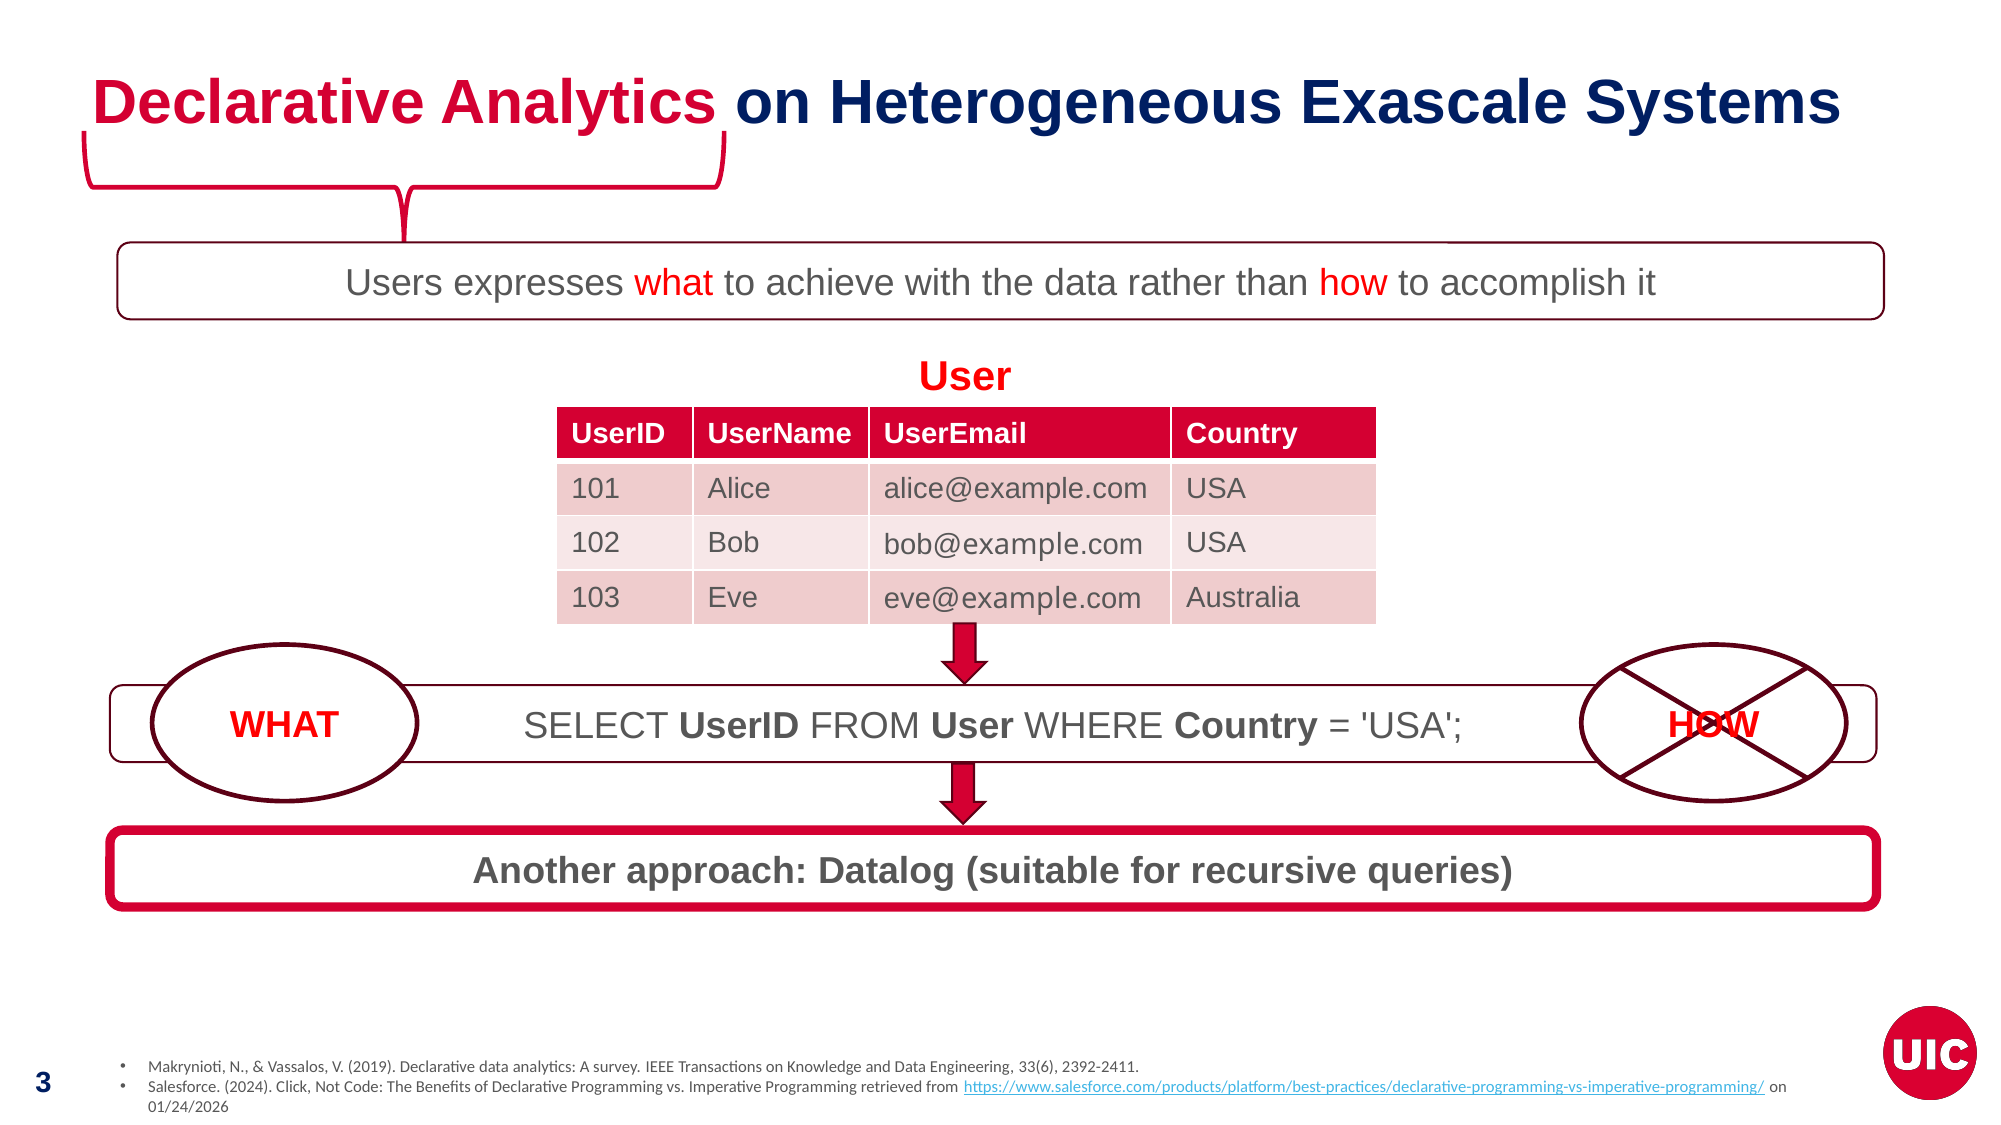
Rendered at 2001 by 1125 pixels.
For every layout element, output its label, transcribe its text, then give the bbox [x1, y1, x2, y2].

text_box [938, 762, 988, 826]
table_cell Australia [1172, 571, 1376, 624]
text_box HOW [1580, 643, 1848, 803]
picture [1880, 1004, 1980, 1102]
table_cell Eve [694, 571, 868, 624]
table_header UserName [694, 407, 868, 458]
text_box Another approach: Datalog (suitable for recursive queries) [108, 829, 1878, 909]
text_box [83, 130, 725, 241]
title Declarative Analytics on Heterogeneous Exascale Systems [92, 70, 1904, 204]
table_header UserEmail [870, 407, 1170, 458]
text_box WHAT [151, 643, 419, 803]
text_box SELECT UserID FROM User WHERE Country = 'USA'; [108, 684, 169, 764]
table_cell 103 [557, 571, 692, 624]
table_cell bob@example.com [870, 516, 1170, 569]
table_cell Alice [694, 464, 868, 515]
table_cell 102 [557, 516, 692, 569]
table_cell 101 [557, 464, 692, 515]
table_cell USA [1172, 464, 1376, 515]
text_box User [556, 341, 1375, 407]
table_cell alice@example.com [870, 464, 1170, 515]
table_cell USA [1172, 516, 1376, 569]
text_box SELECT UserID FROM User WHERE Country = 'USA'; [1829, 684, 1878, 764]
text_box Users expresses what to achieve with the data rather than how to accomplish it [116, 241, 1886, 321]
table_cell eve@example.com [870, 571, 1170, 624]
table_cell Bob [694, 516, 868, 569]
text_box SELECT UserID FROM User WHERE Country = 'USA'; [400, 684, 1598, 764]
table_header Country [1172, 407, 1376, 458]
text_box Makrynioti, N., & Vassalos, V. (2019). Declarative data analytics: A survey. IEEE Transactions on Knowledge and Data Engineering, 33(6), 2392-2411. Salesforce. (2024). Click, Not Code: The Benefits of Declarative Programming vs. Imperative Programming retrieved from https://www.salesforce.com/products/platform/best-practices/declarative-programming-vs-imperative-programming/ on 01/24/2026 [105, 1048, 1883, 1124]
text_box [940, 622, 989, 686]
table_header UserID [557, 407, 692, 458]
